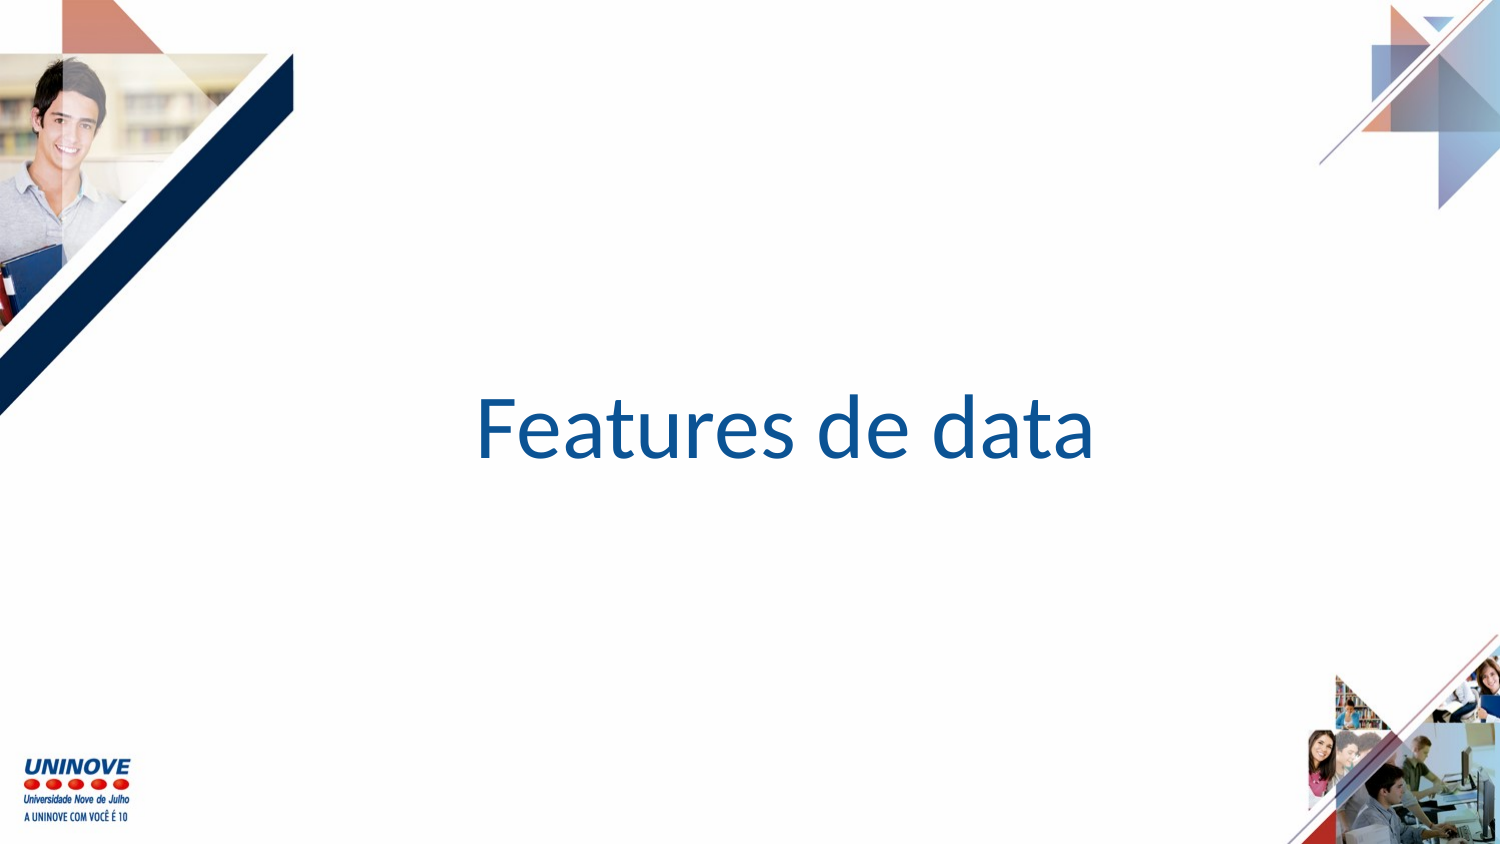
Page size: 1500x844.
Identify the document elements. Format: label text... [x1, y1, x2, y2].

picture [0, 0, 1500, 844]
title Features de data [111, 351, 1462, 493]
